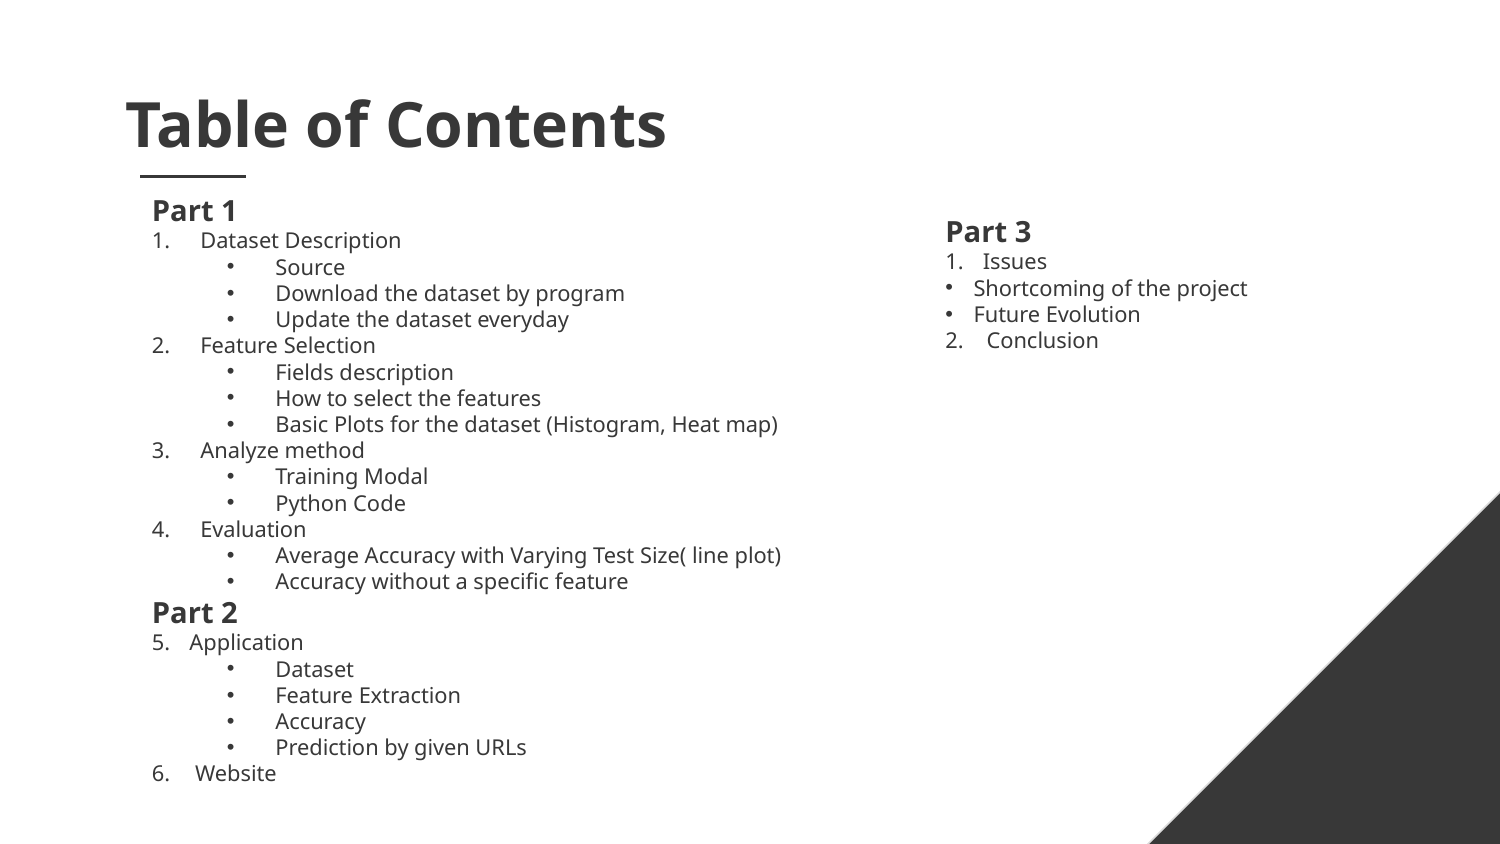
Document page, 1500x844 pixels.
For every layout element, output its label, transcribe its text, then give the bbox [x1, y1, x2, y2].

text_box Part 3 Issues Shortcoming of the project Future Evolution 2. Conclusion [904, 205, 1315, 361]
list Part 1 Dataset Description Source Download the dataset by program Update the dataset everyday Feature Selection Fields description How to select the features Basic Plots for the dataset (Histogram, Heat map) Analyze method Training Modal Python Code Evaluation Average Accuracy with Varying Test Size( line plot) Accuracy without a specific feature Part 2 Application Dataset Feature Extraction Accuracy Prediction by given URLs Website [110, 176, 798, 780]
title Table of Contents [110, 69, 1057, 157]
